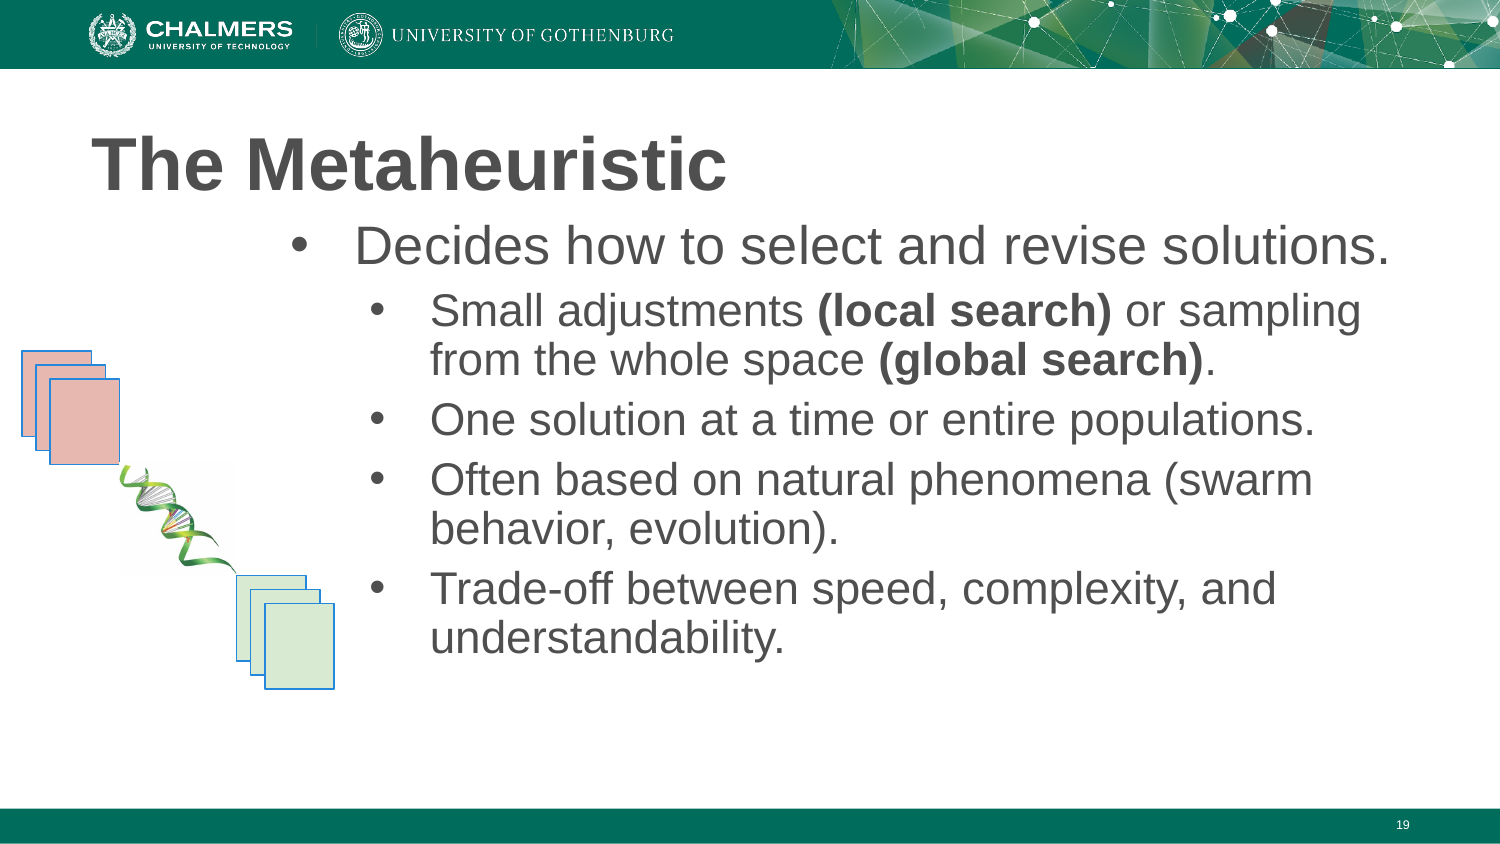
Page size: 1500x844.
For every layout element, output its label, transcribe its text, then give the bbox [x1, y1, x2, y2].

picture [119, 462, 237, 579]
title The Metaheuristic [76, 100, 1425, 211]
text_box [21, 351, 92, 437]
text_box [236, 575, 306, 662]
text_box [50, 378, 120, 465]
text_box [250, 589, 321, 675]
list Decides how to select and revise solutions. Small adjustments (local search) or sampling from the whole space (global search). One solution at a time or entire populations. Often based on natural phenomena (swarm behavior, evolution). Trade-off between speed, complexity, and understandability. [264, 210, 1425, 782]
text_box [36, 364, 106, 451]
slide_number ‹#› [1074, 809, 1425, 844]
picture [759, 0, 1500, 68]
picture [64, 0, 696, 85]
text_box [264, 603, 335, 689]
